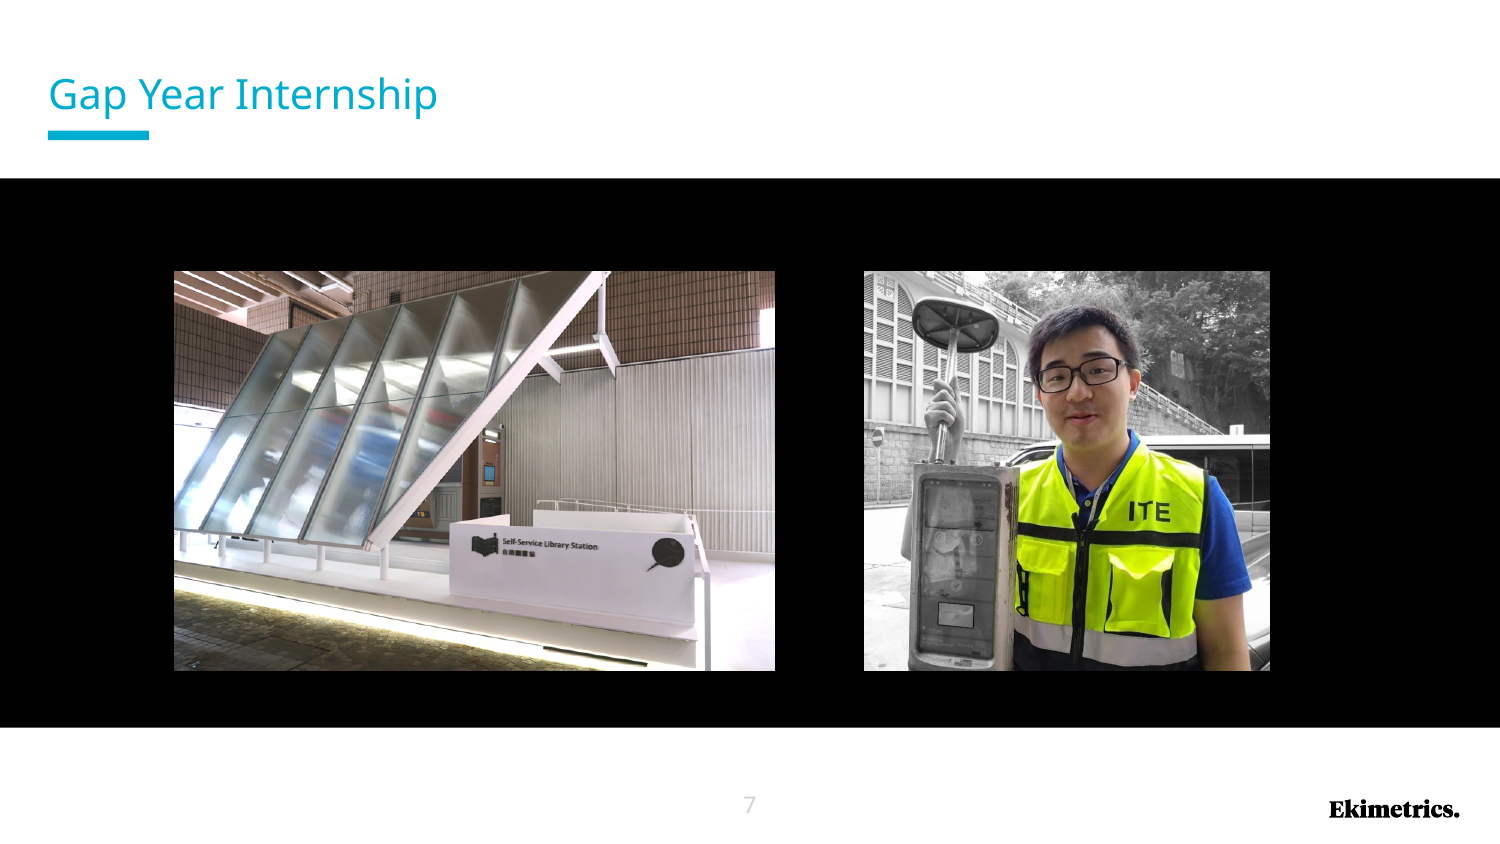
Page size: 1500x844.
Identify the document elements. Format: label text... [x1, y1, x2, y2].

slide_number 7 [629, 785, 871, 828]
picture [174, 271, 775, 672]
text_box [0, 177, 1500, 729]
title Gap Year Internship [33, 56, 1467, 136]
picture [864, 271, 1270, 672]
